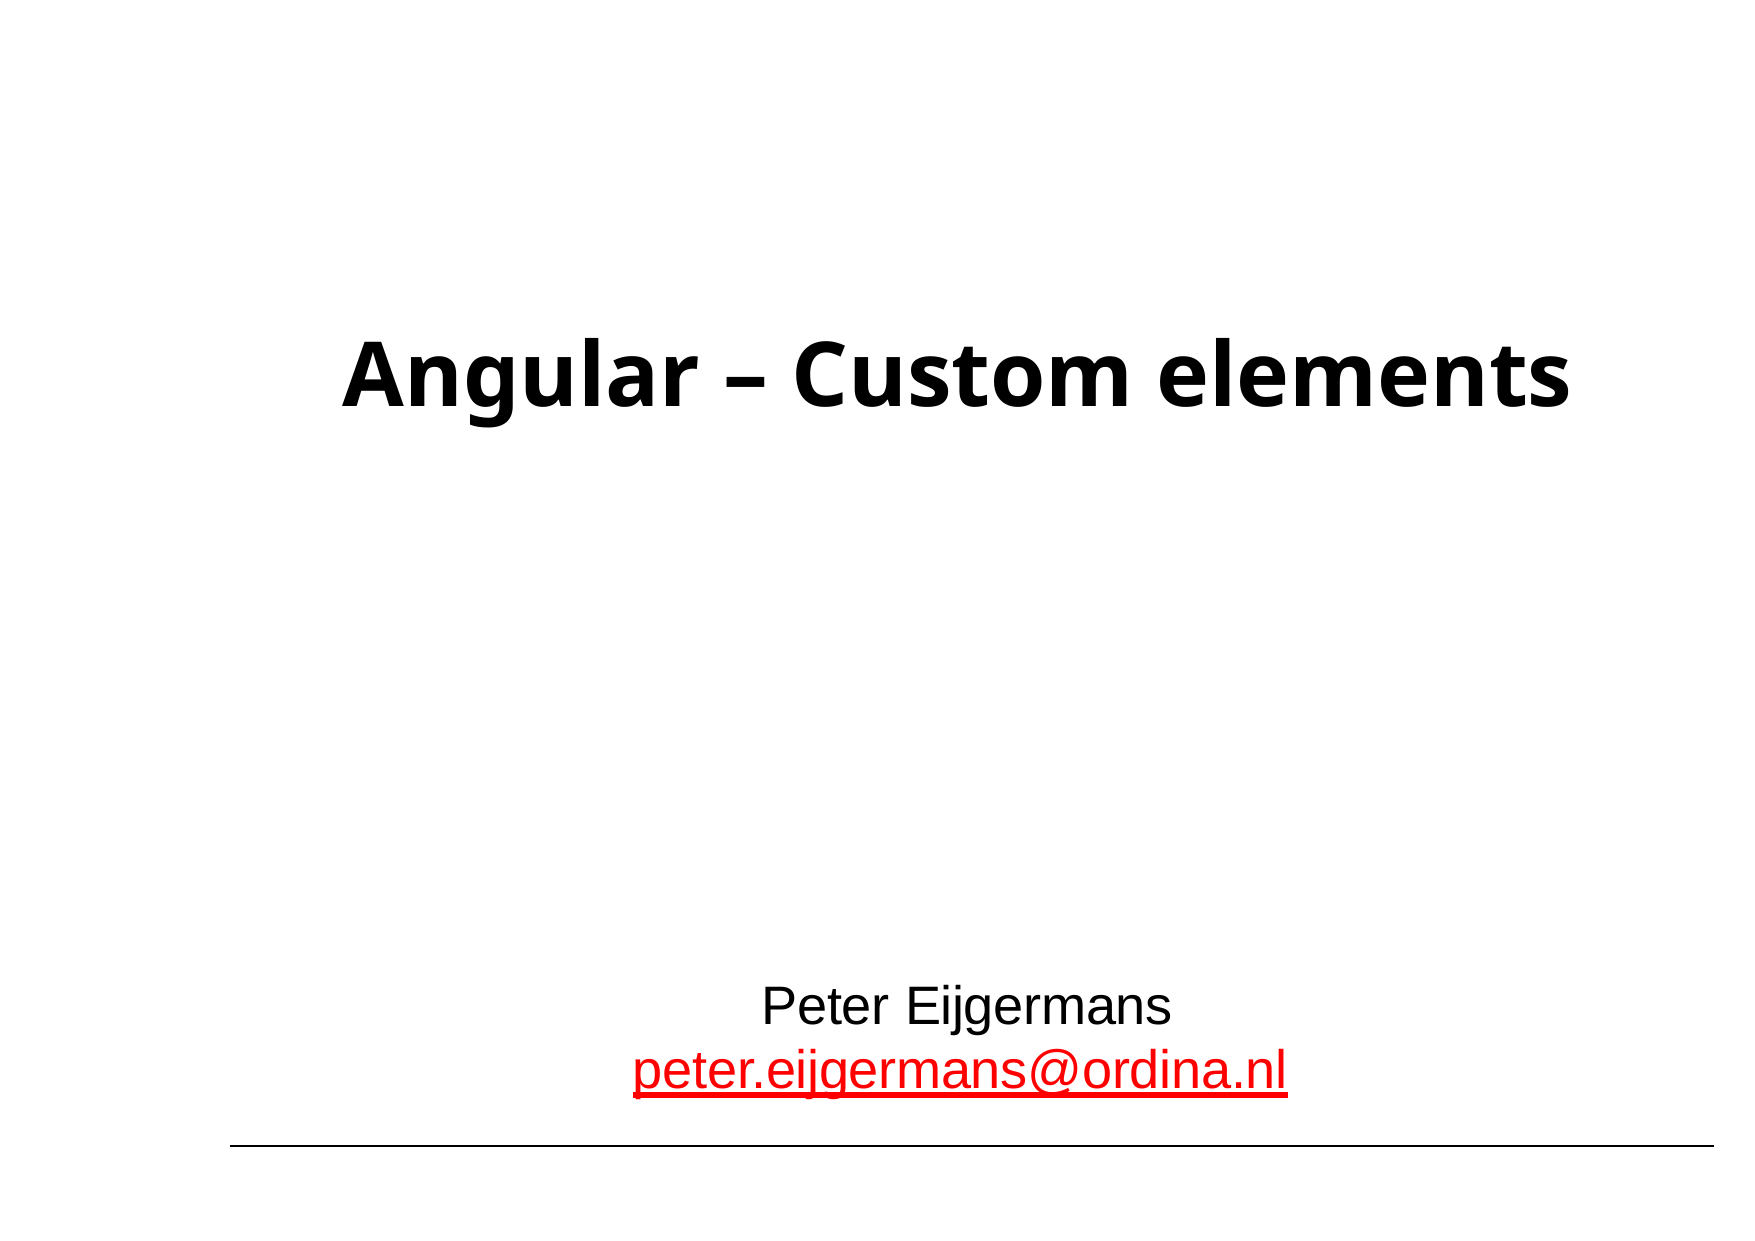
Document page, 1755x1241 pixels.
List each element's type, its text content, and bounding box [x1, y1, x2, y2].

text_box Peter Eijgermans peter.eijgermans@ordina.nl [592, 970, 1327, 1100]
text_box Angular – Custom elements [39, 316, 1677, 424]
